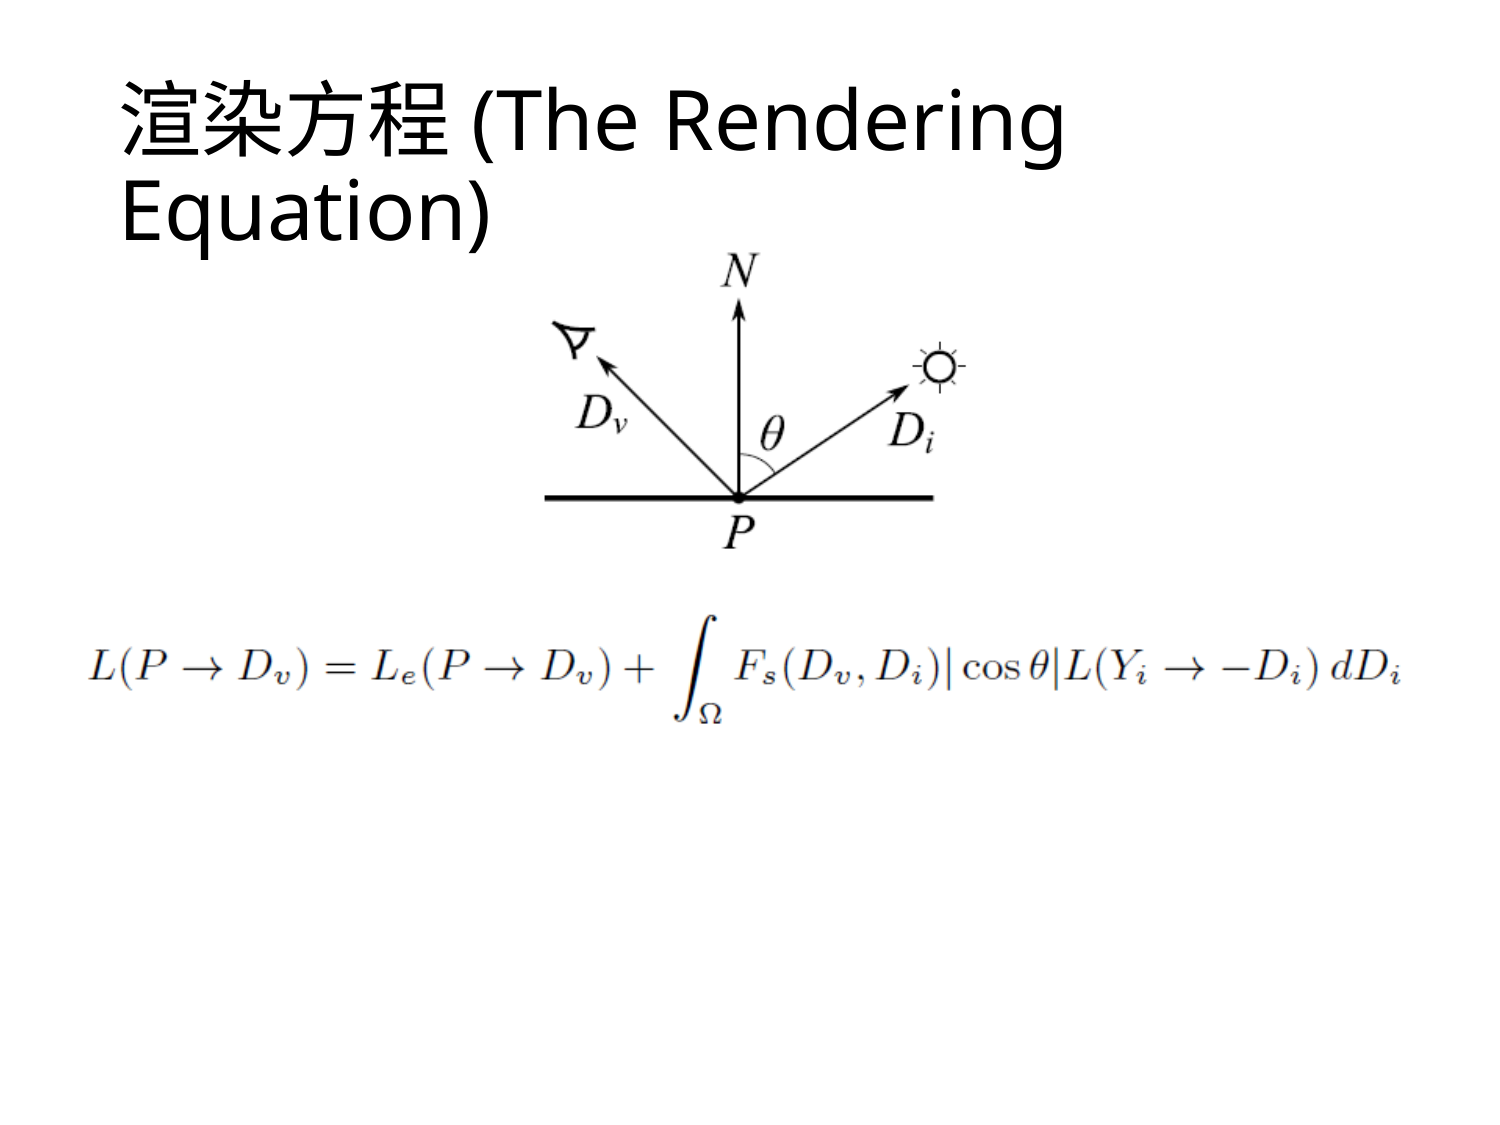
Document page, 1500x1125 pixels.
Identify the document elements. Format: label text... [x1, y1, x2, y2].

picture [87, 612, 1413, 727]
title 渲染方程(The Rendering Equation) [103, 59, 1397, 278]
picture [523, 237, 988, 563]
